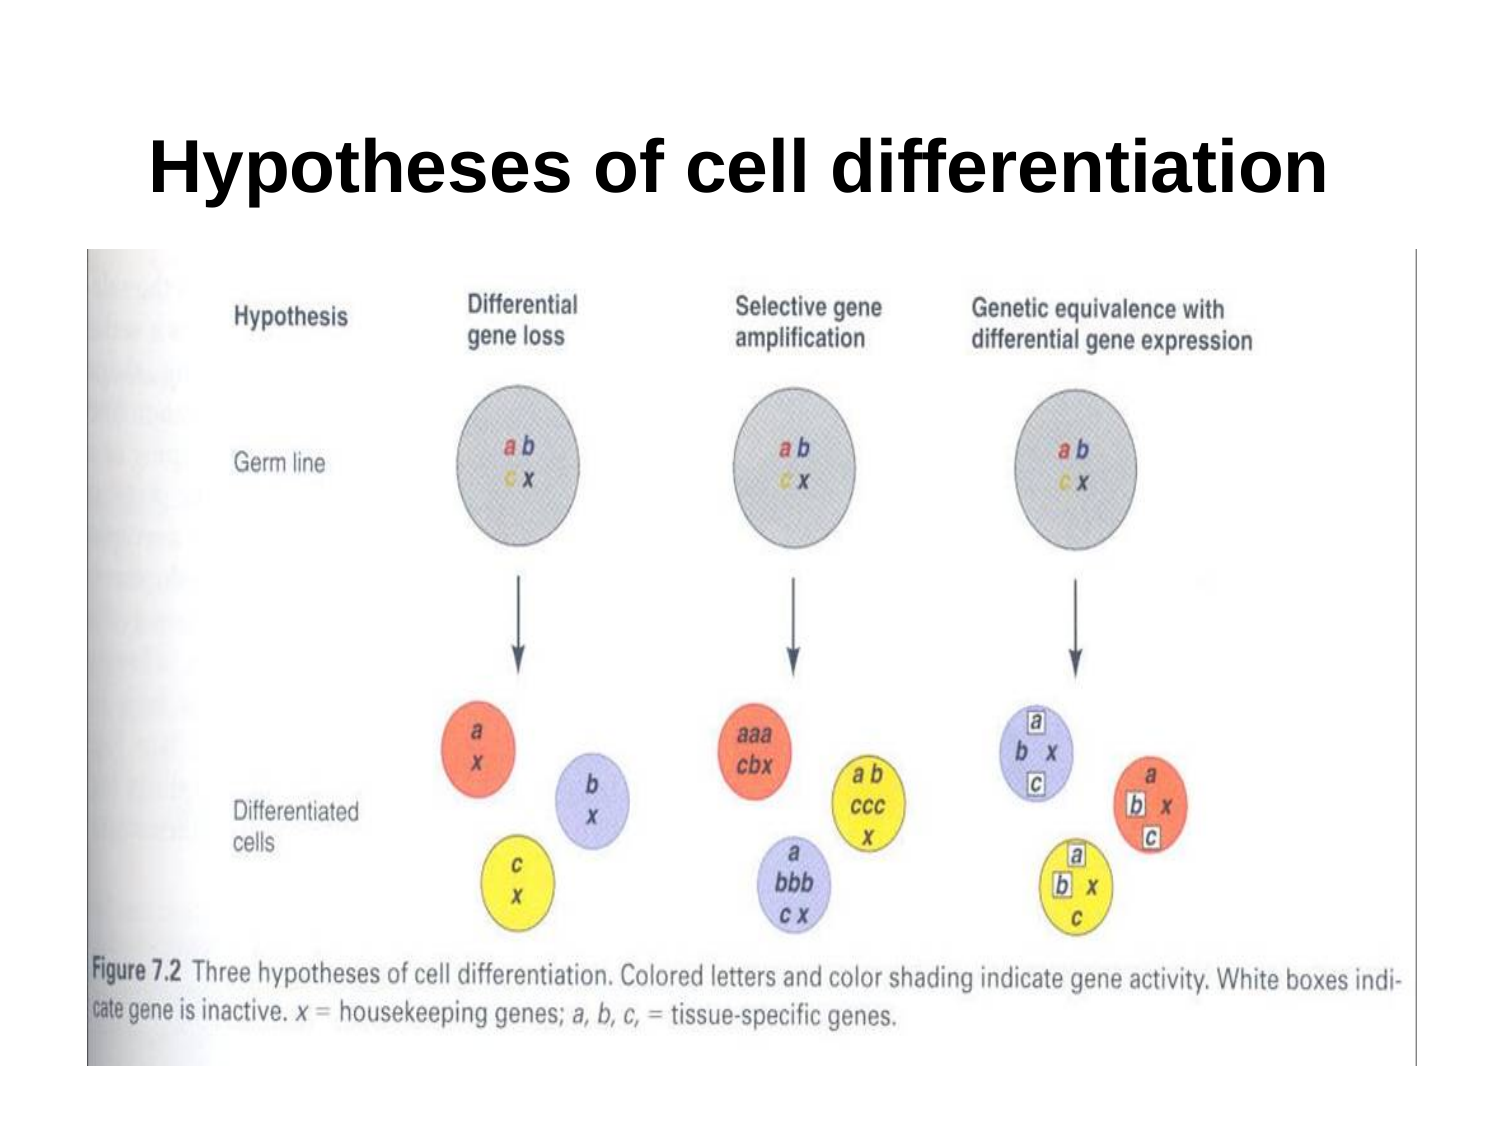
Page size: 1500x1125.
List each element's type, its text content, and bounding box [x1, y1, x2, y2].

title Hypotheses of cell differentiation [103, 59, 1397, 249]
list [87, 249, 1417, 1066]
